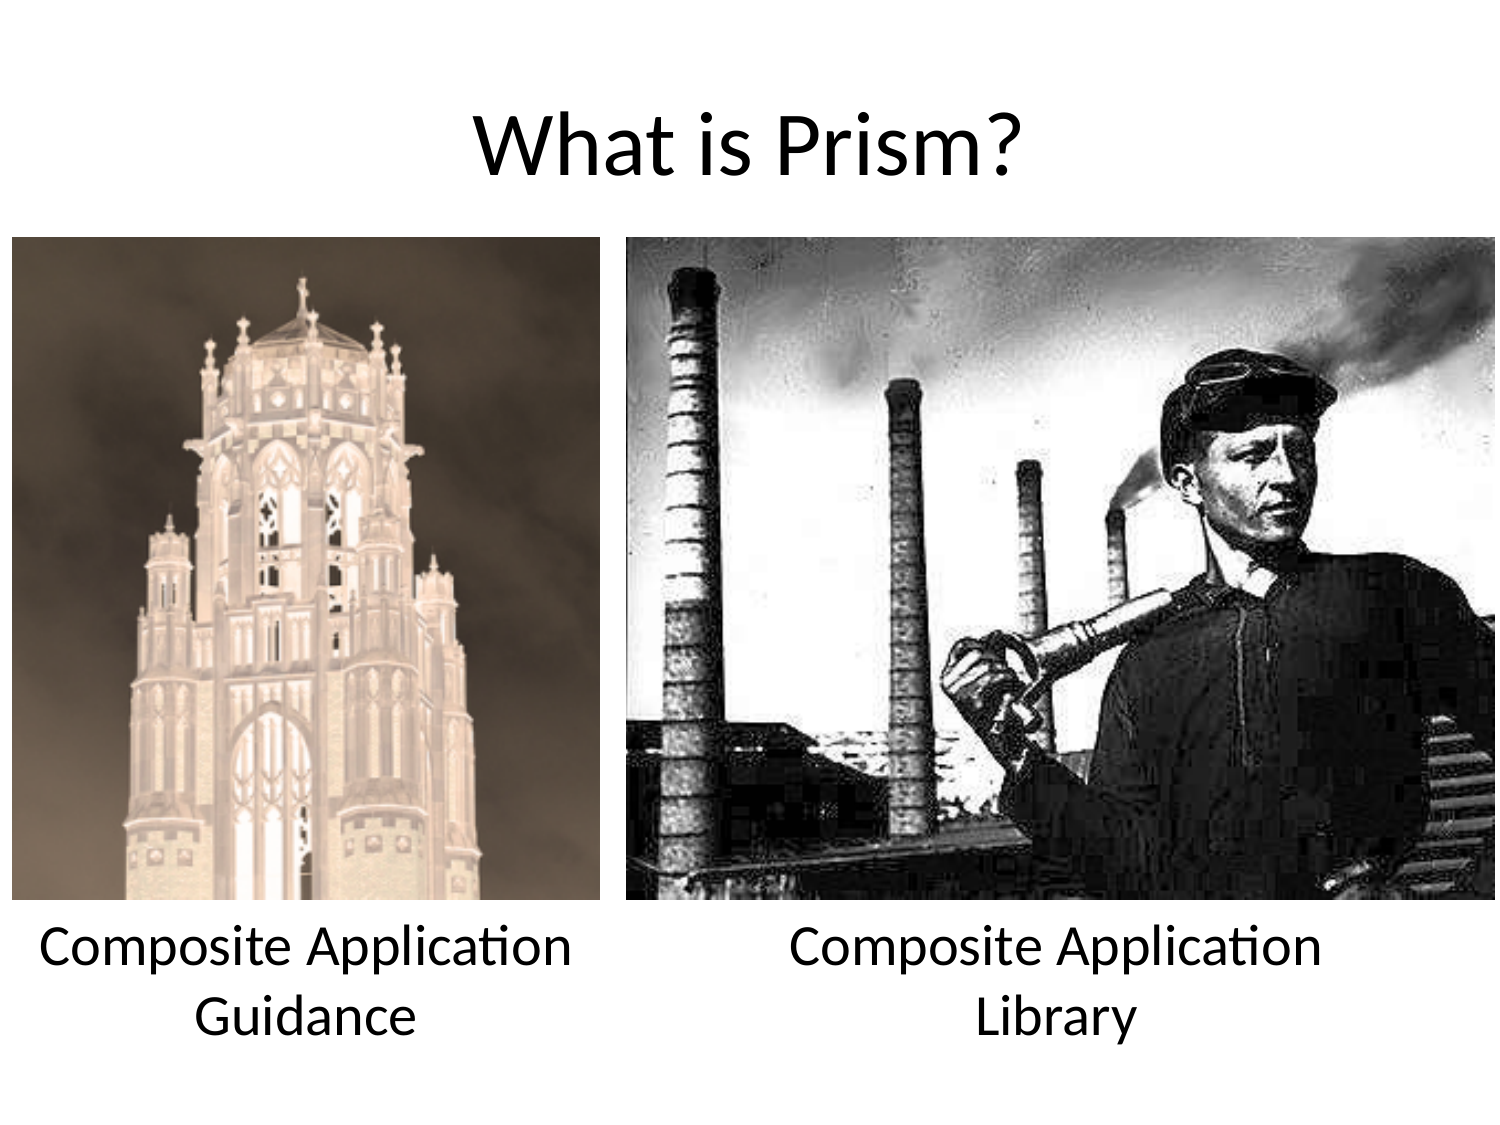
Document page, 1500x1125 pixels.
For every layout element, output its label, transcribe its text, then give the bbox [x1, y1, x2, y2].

title What is Prism? [75, 45, 1425, 233]
picture [626, 237, 1495, 901]
text_box Composite Application Guidance [12, 907, 600, 1055]
text_box Composite Application Library [624, 906, 1488, 1055]
picture [12, 237, 601, 901]
